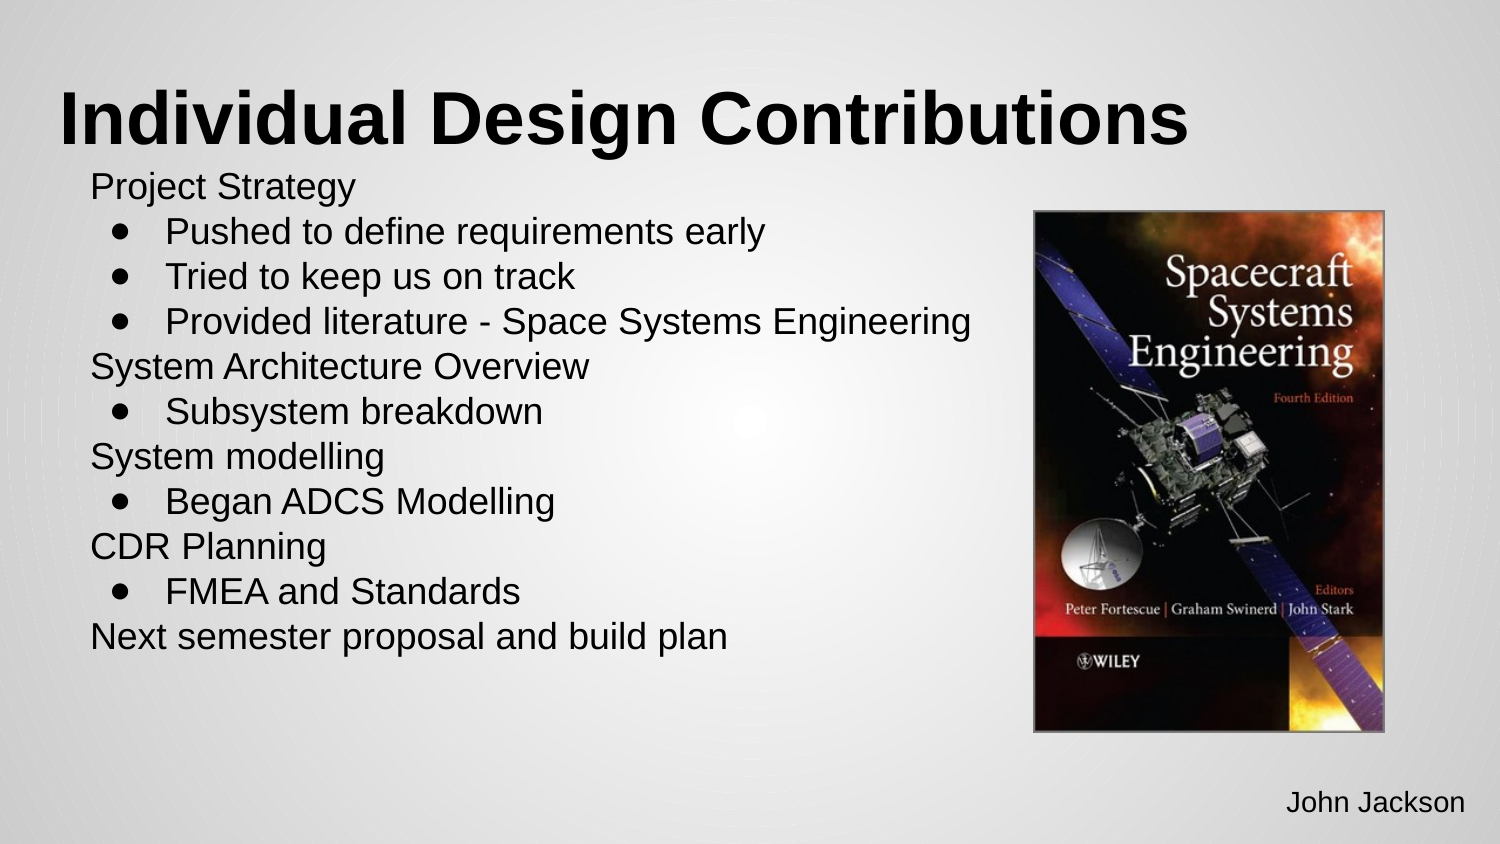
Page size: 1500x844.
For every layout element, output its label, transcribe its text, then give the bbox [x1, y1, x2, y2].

list Project Strategy Pushed to define requirements early Tried to keep us on track Provided literature - Space Systems Engineering System Architecture Overview Subsystem breakdown System modelling Began ADCS Modelling CDR Planning FMEA and Standards Next semester proposal and build plan [75, 146, 1425, 808]
title Individual Design Contributions [44, 33, 1500, 175]
picture [1033, 209, 1385, 733]
text_box John Jackson [1204, 768, 1481, 823]
